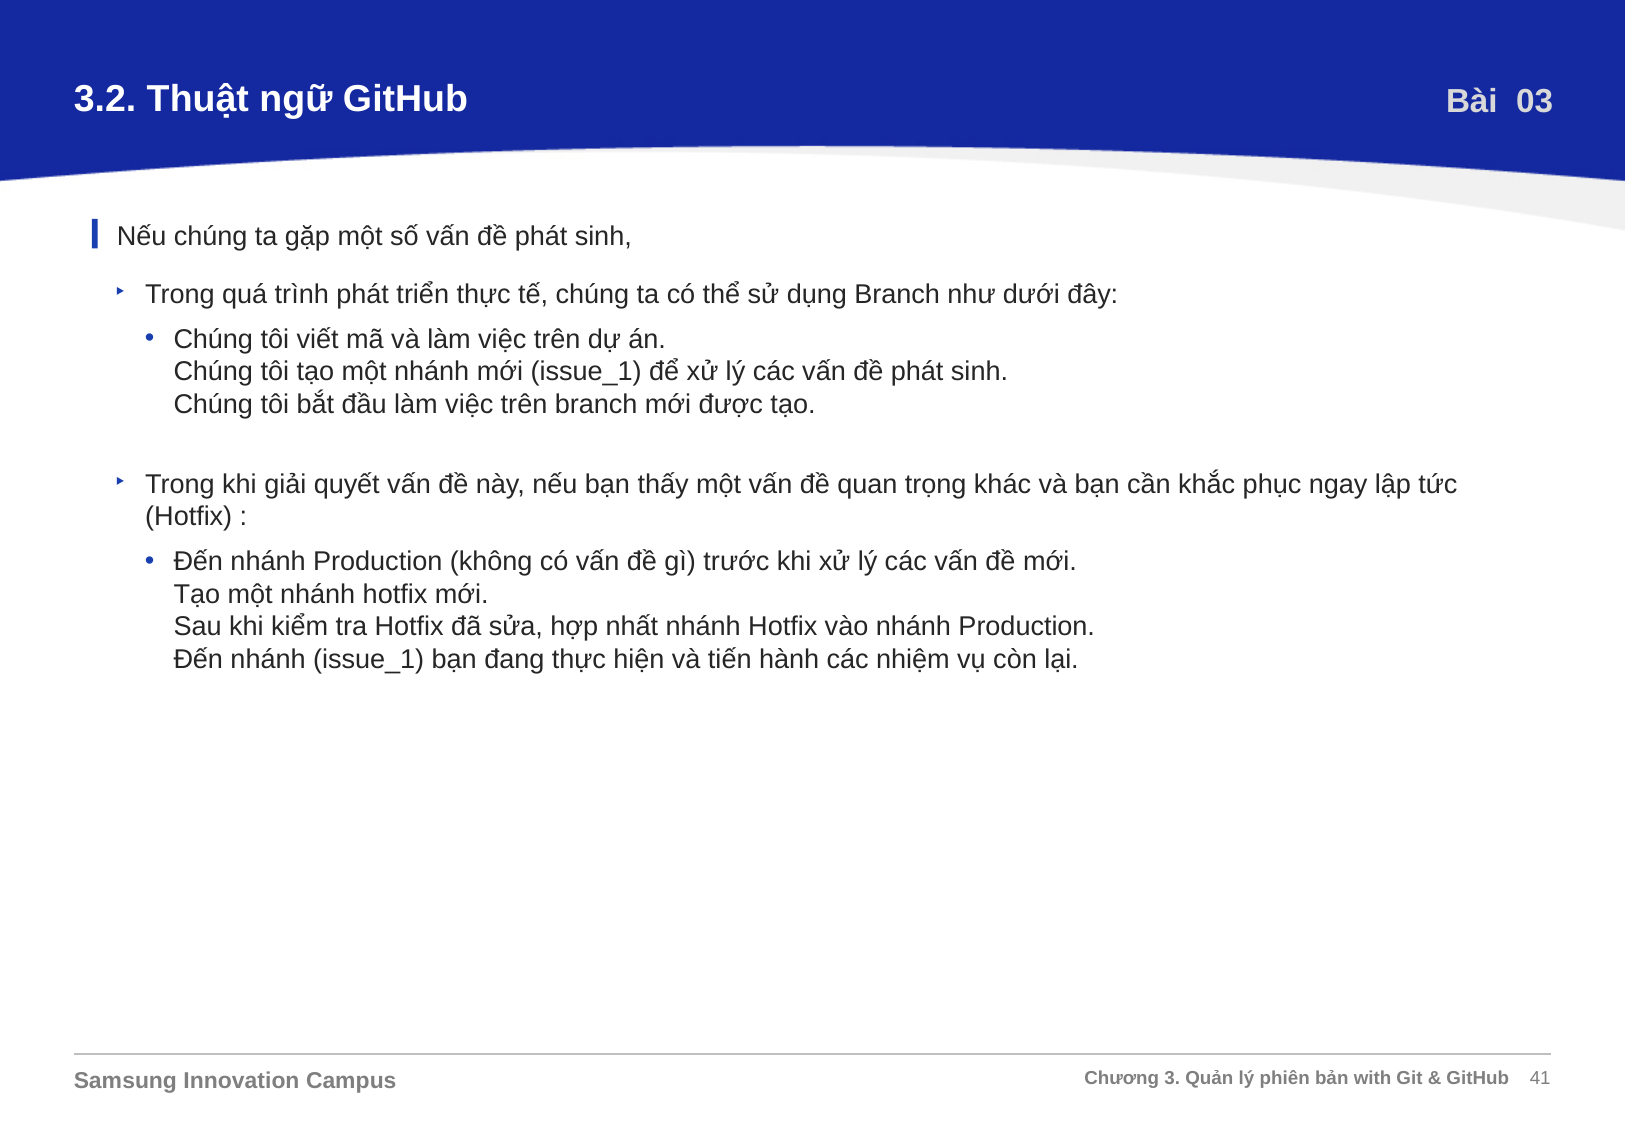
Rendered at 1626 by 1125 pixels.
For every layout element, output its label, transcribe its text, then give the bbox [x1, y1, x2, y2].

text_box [73, 73, 1554, 120]
text_box Trong quá trình phát triển thực tế, chúng ta có thể sử dụng Branch như dưới đây: Chúng tôi viết mã và làm việc trên dự án. Chúng tôi tạo một nhánh mới (issue_1) để xử lý các vấn đề phát sinh. Chúng tôi bắt đầu làm việc trên branch mới được tạo. Trong khi giải quyết vấn đề này, nếu bạn thấy một vấn đề quan trọng khác và bạn cần khắc phục ngay lập tức (Hotfix) : Đến nhánh Production (không có vấn đề gì) trước khi xử lý các vấn đề mới. Tạo một nhánh hotfix mới. Sau khi kiểm tra Hotfix đã sửa, hợp nhất nhánh Hotfix vào nhánh Production. Đến nhánh (issue_1) bạn đang thực hiện và tiến hành các nhiệm vụ còn lại. [115, 264, 1533, 686]
picture [0, 0, 1625, 1125]
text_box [91, 218, 1533, 252]
